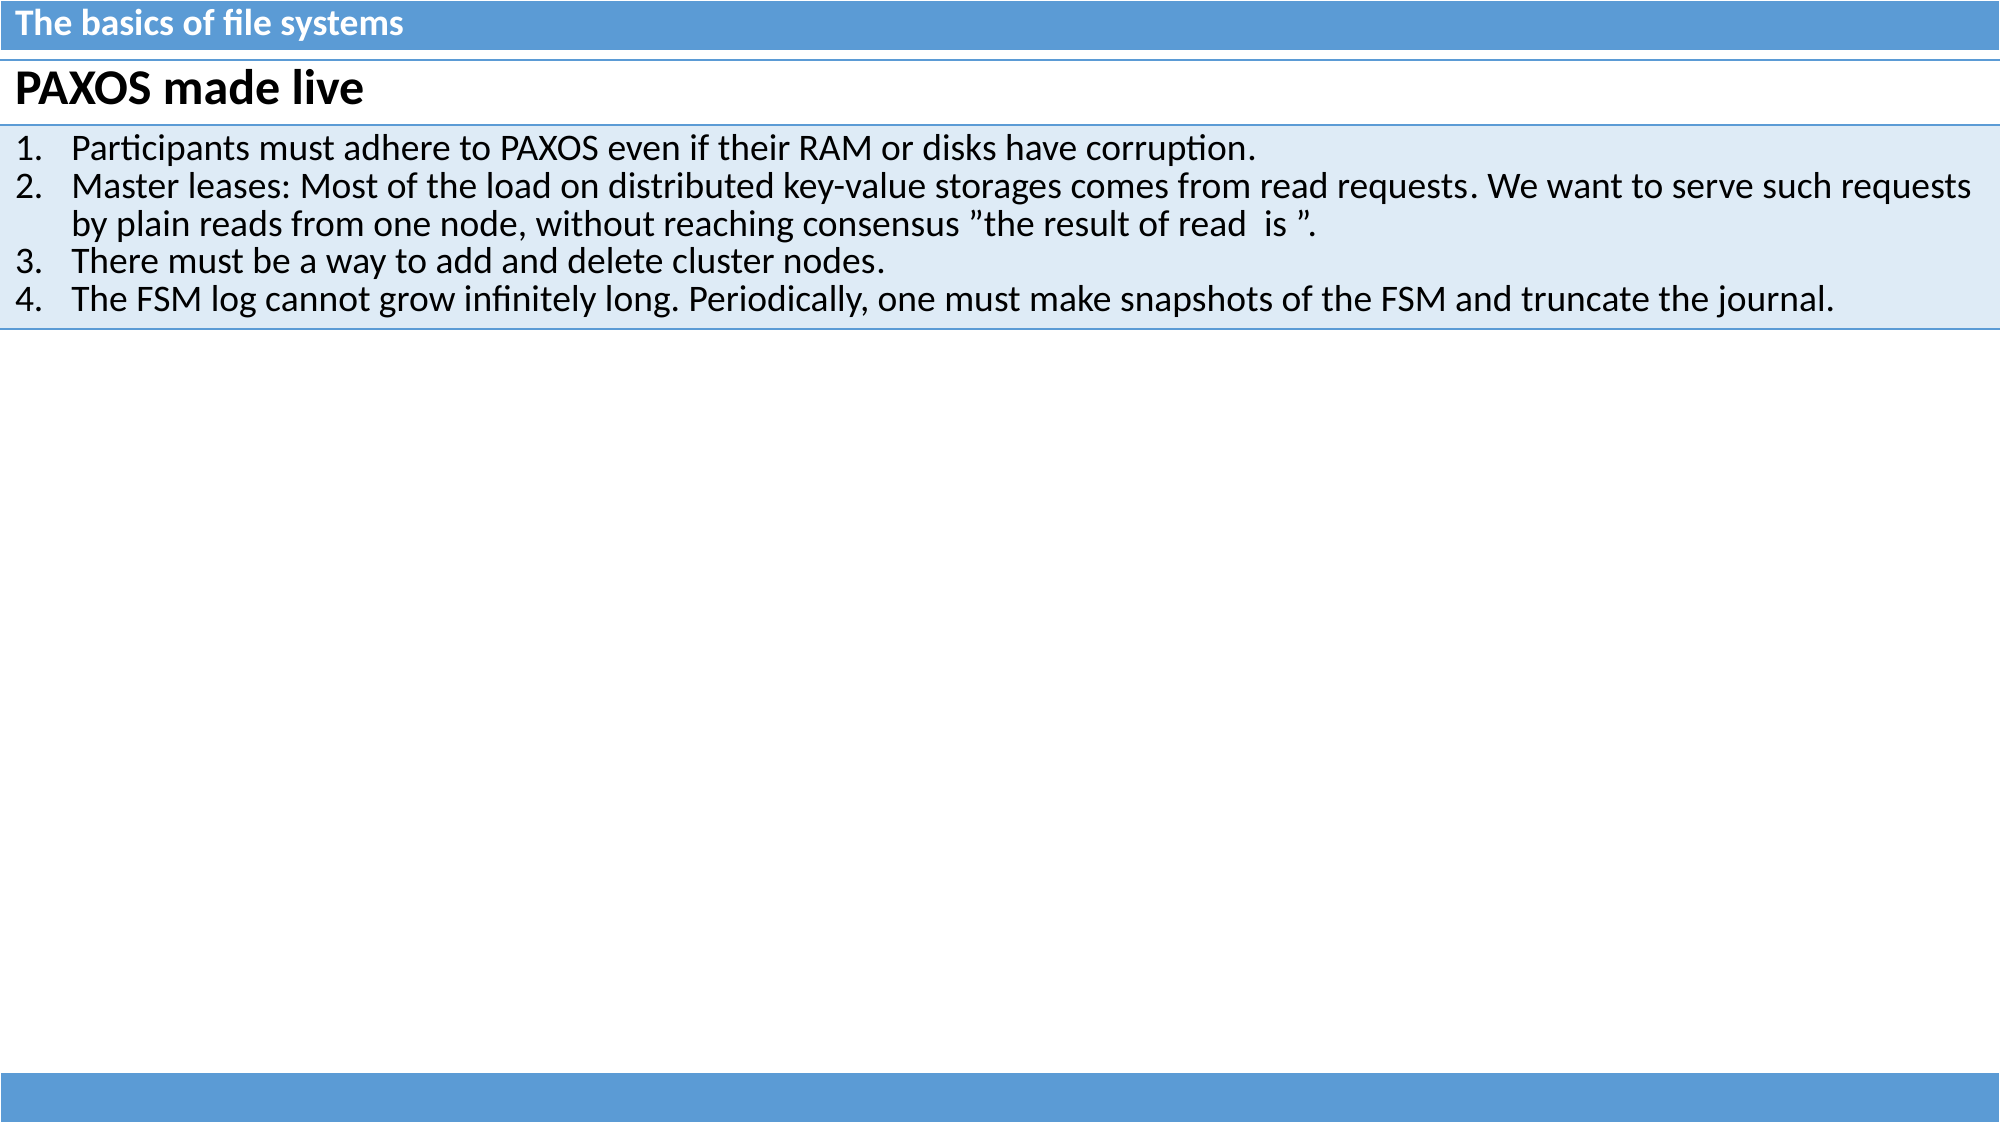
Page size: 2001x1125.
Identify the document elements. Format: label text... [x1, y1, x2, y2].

table_header The basics of file systems [1, 1, 1999, 50]
table_header [1, 1073, 1999, 1122]
